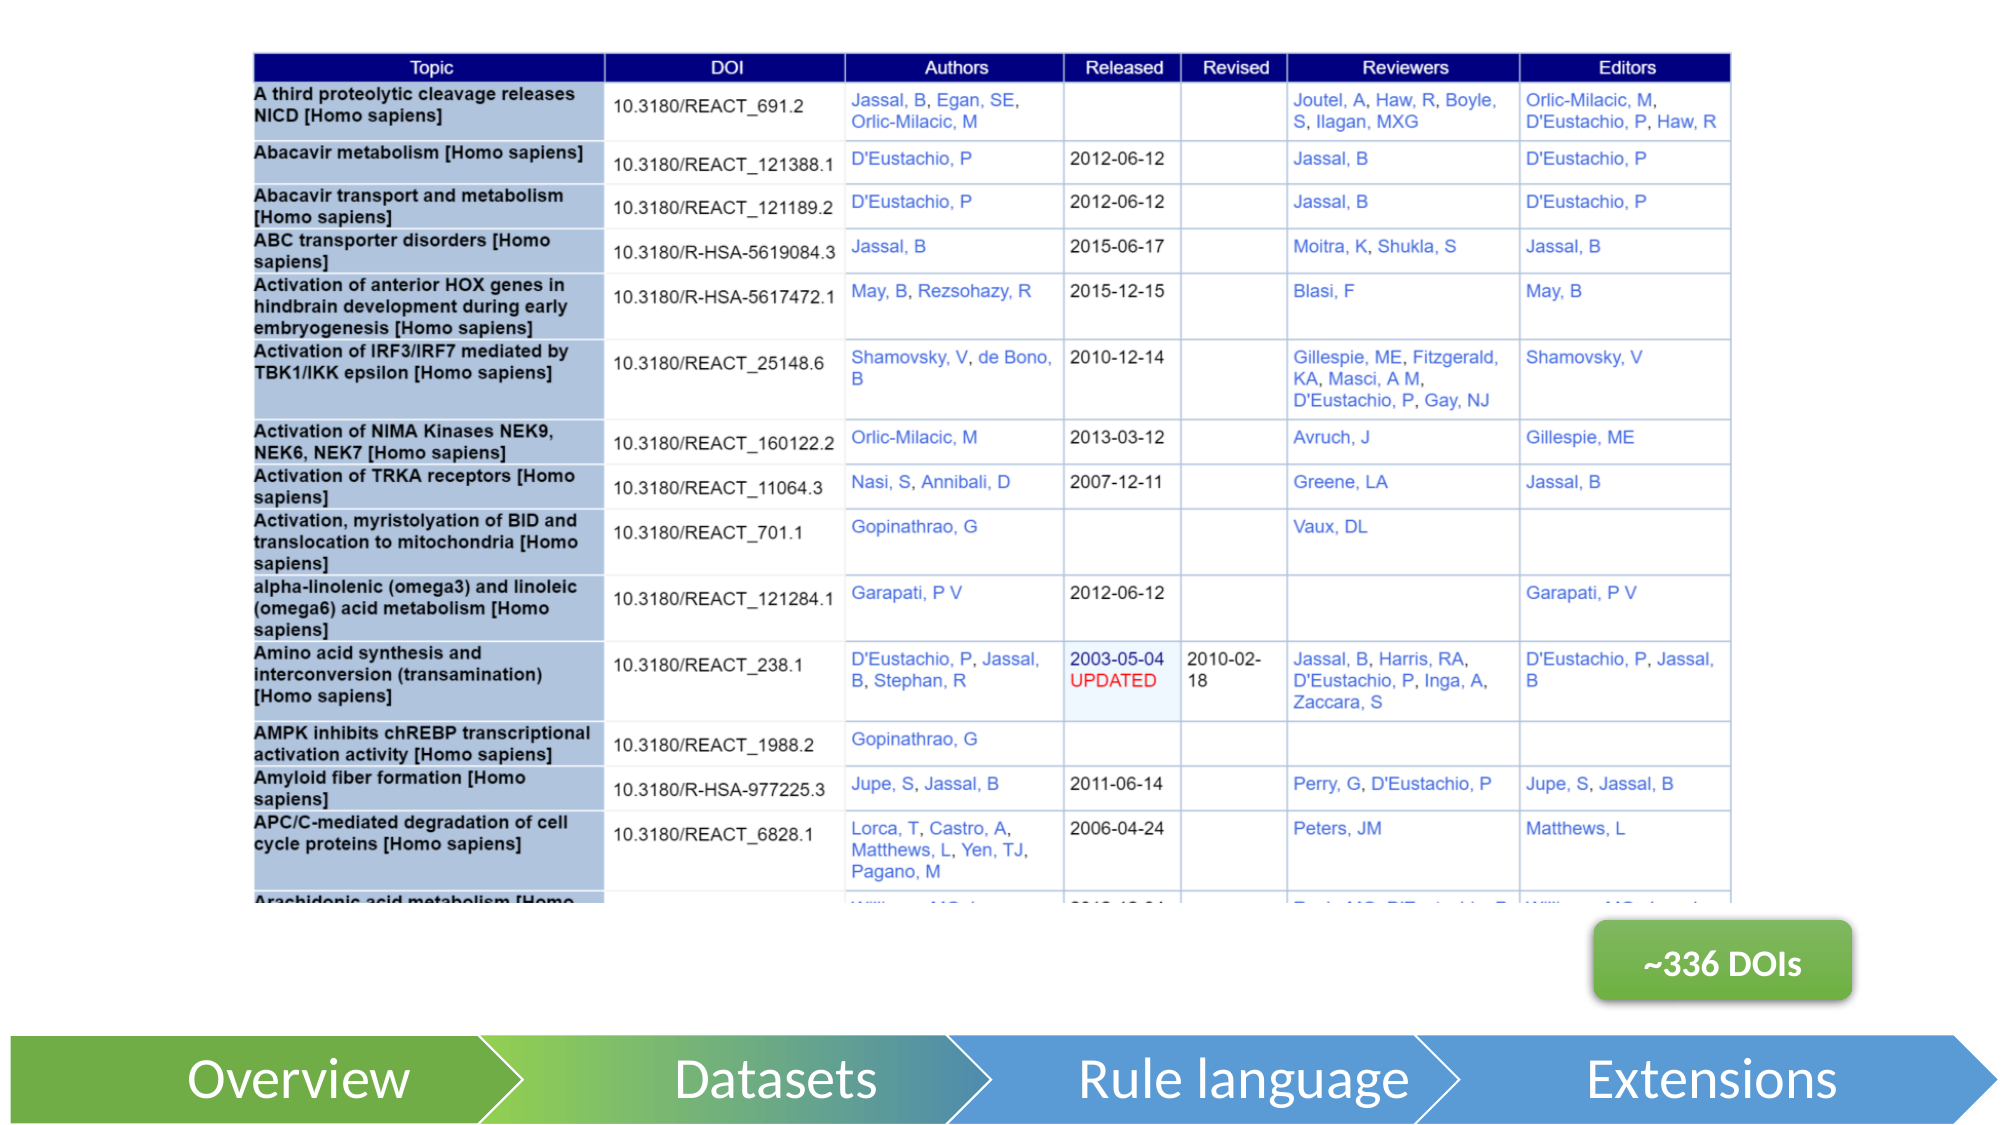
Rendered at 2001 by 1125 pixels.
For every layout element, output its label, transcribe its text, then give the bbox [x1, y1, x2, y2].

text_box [8, 1034, 2000, 1125]
picture [211, 45, 1789, 903]
text_box ~336 DOIs [1593, 919, 1853, 1000]
